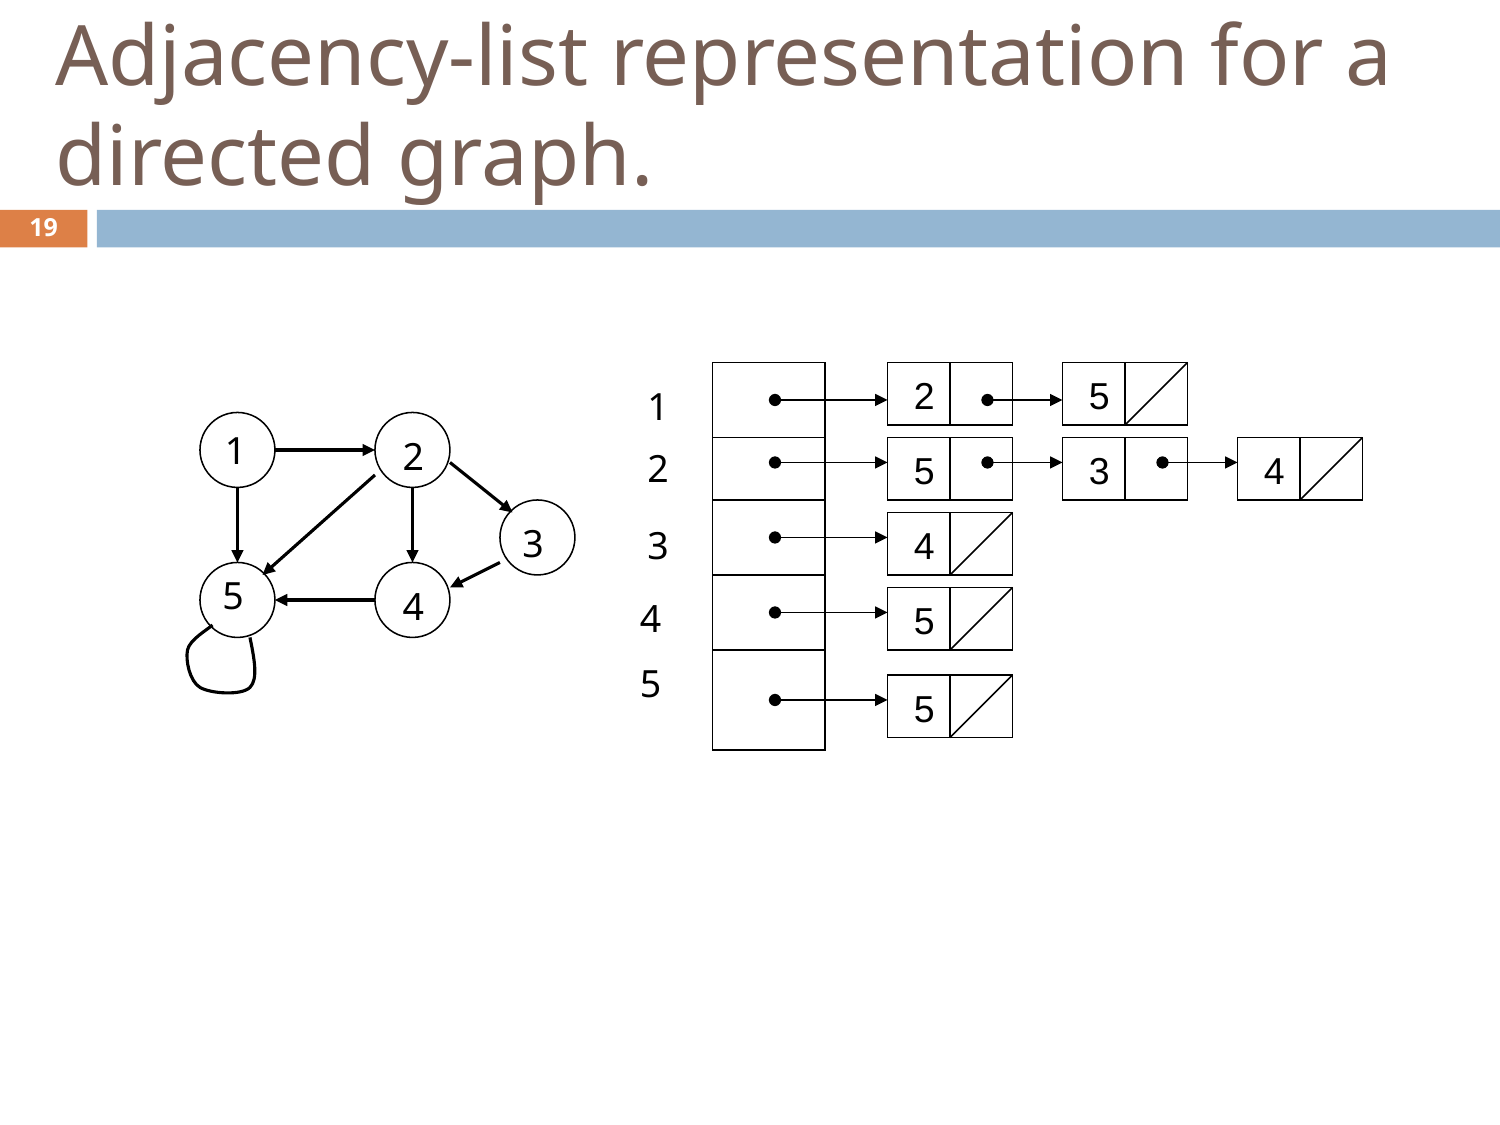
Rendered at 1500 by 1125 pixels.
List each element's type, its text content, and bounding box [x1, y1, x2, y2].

text_box [887, 674, 947, 738]
text_box [712, 362, 825, 437]
text_box 2 [387, 425, 443, 486]
text_box [1062, 362, 1121, 425]
text_box [187, 624, 255, 693]
text_box [199, 425, 209, 475]
text_box 3 [632, 514, 688, 575]
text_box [1299, 437, 1363, 501]
text_box [951, 362, 1013, 425]
text_box [1237, 437, 1296, 500]
text_box [951, 437, 1013, 500]
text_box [449, 462, 513, 513]
text_box 4 [624, 587, 681, 648]
text_box [443, 428, 450, 472]
text_box [216, 412, 259, 419]
text_box [199, 578, 207, 622]
text_box 5 [207, 564, 263, 625]
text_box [949, 674, 1013, 738]
text_box [712, 443, 825, 499]
text_box 1 [209, 419, 266, 480]
text_box 5 [898, 439, 949, 500]
text_box 4 [387, 575, 443, 636]
text_box [712, 581, 825, 649]
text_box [949, 512, 1013, 576]
text_box [887, 587, 946, 650]
text_box [712, 506, 825, 574]
text_box ‹#› [0, 208, 88, 249]
text_box [887, 362, 949, 425]
text_box 5 [898, 677, 944, 738]
text_box [443, 578, 450, 622]
text_box [712, 656, 825, 750]
text_box [887, 512, 946, 575]
text_box 4 [1248, 439, 1294, 500]
text_box [887, 437, 949, 500]
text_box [1124, 362, 1188, 426]
text_box 5 [624, 652, 681, 713]
text_box 3 [507, 512, 563, 573]
text_box 3 [1073, 439, 1124, 500]
text_box 2 [632, 437, 688, 498]
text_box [262, 474, 376, 576]
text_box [949, 587, 1013, 651]
text_box 4 [898, 514, 944, 575]
title Adjacency-list representation for a directed graph. [40, 21, 1464, 184]
text_box [1126, 437, 1188, 500]
text_box [216, 584, 275, 636]
text_box [266, 425, 275, 473]
text_box 5 [898, 589, 944, 650]
text_box [516, 499, 575, 565]
text_box [215, 480, 257, 488]
text_box 2 [898, 364, 949, 425]
text_box [499, 521, 507, 560]
text_box [375, 412, 441, 478]
text_box 5 [1073, 364, 1119, 425]
text_box [375, 562, 441, 628]
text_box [449, 562, 501, 588]
text_box 1 [632, 375, 688, 436]
text_box [1062, 437, 1124, 500]
